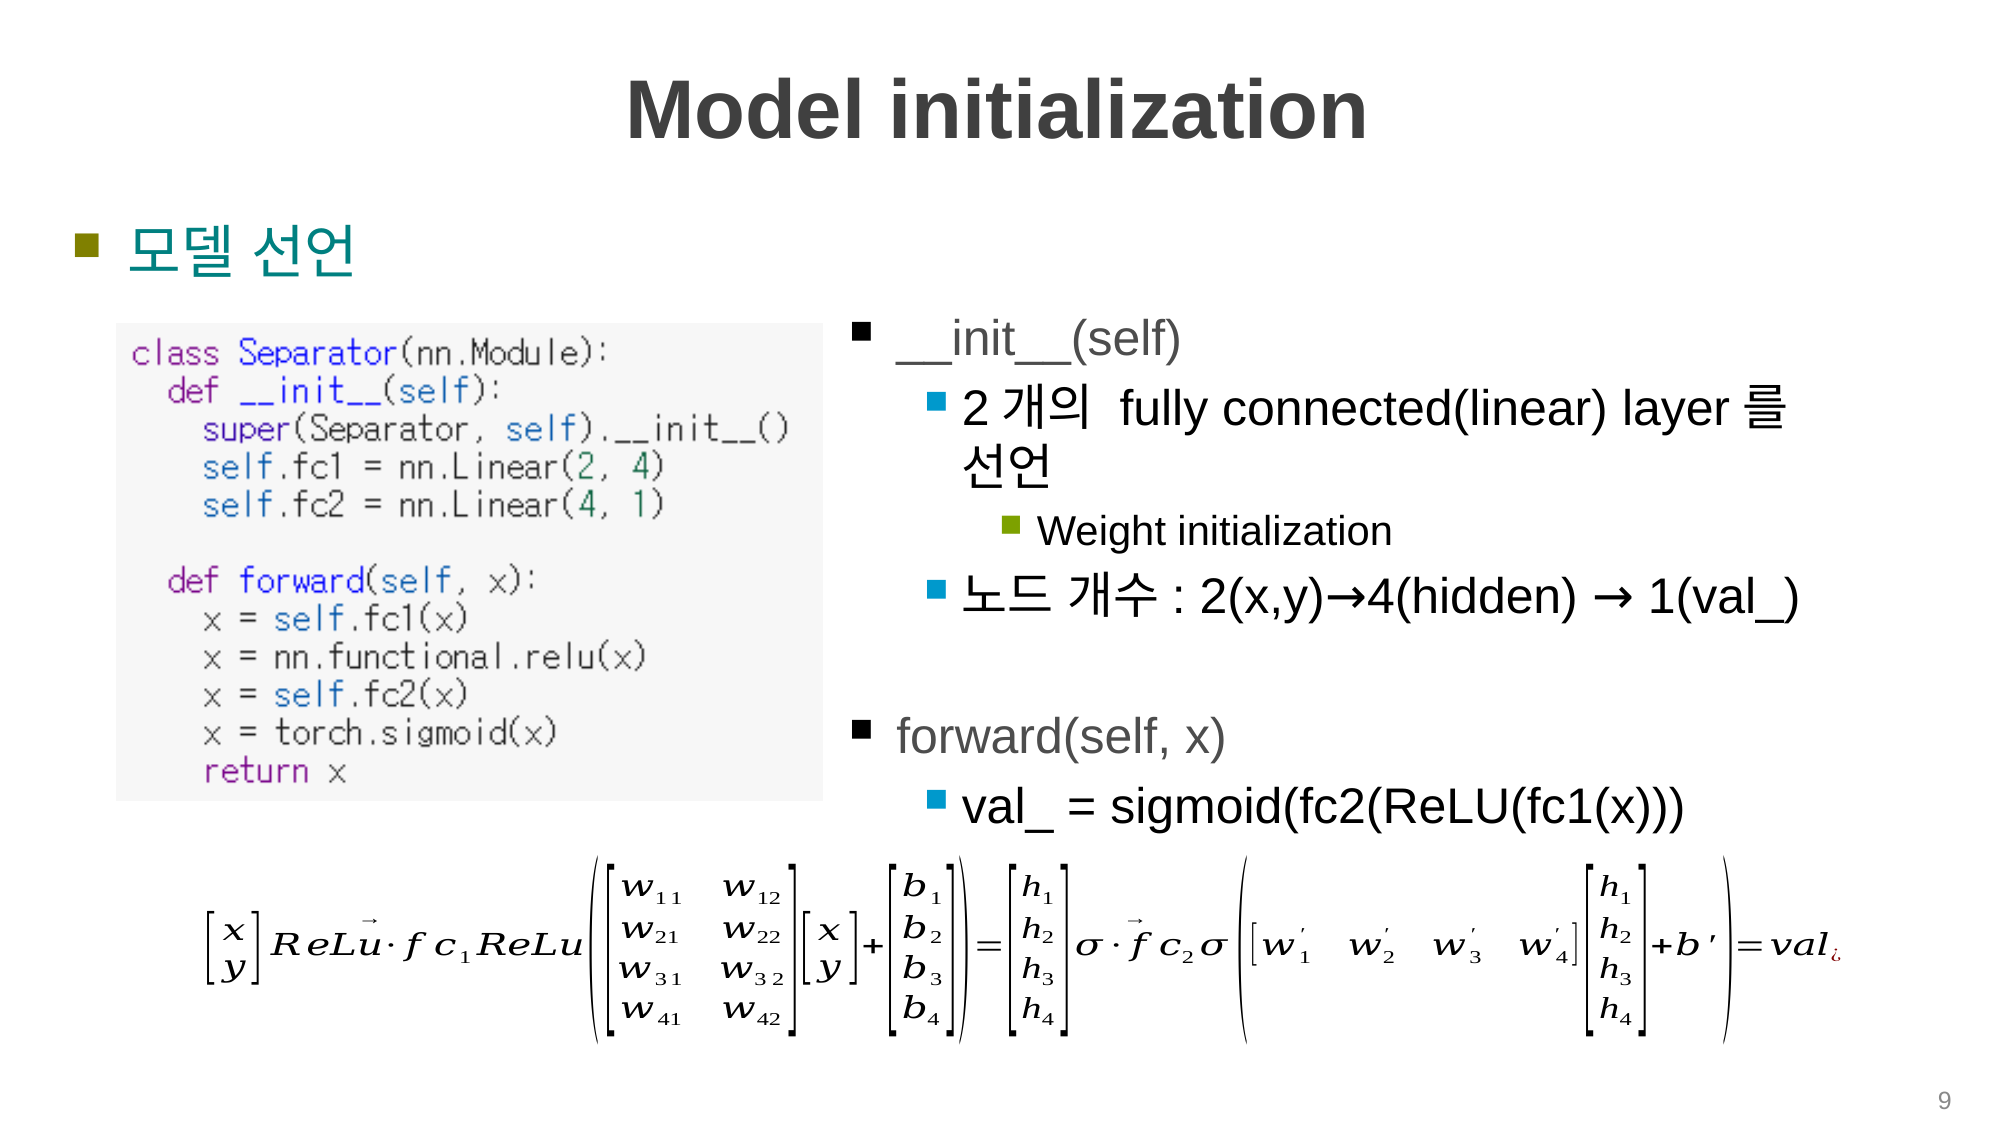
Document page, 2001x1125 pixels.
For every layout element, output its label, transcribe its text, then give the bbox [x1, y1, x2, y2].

text_box __init__(self) 2개의 fully connected(linear) layer를 선언 Weight initialization 노드 개수: 2(x,y)→4(hidden) → 1(val_) forward(self, x) val_ = sigmoid(fc2(ReLU(fc1(x))) [759, 298, 1898, 1059]
title Model initialization [54, 24, 1941, 185]
picture [115, 323, 823, 802]
list 모델 선언 [56, 207, 1941, 1036]
slide_number 9 [1897, 1081, 1993, 1123]
